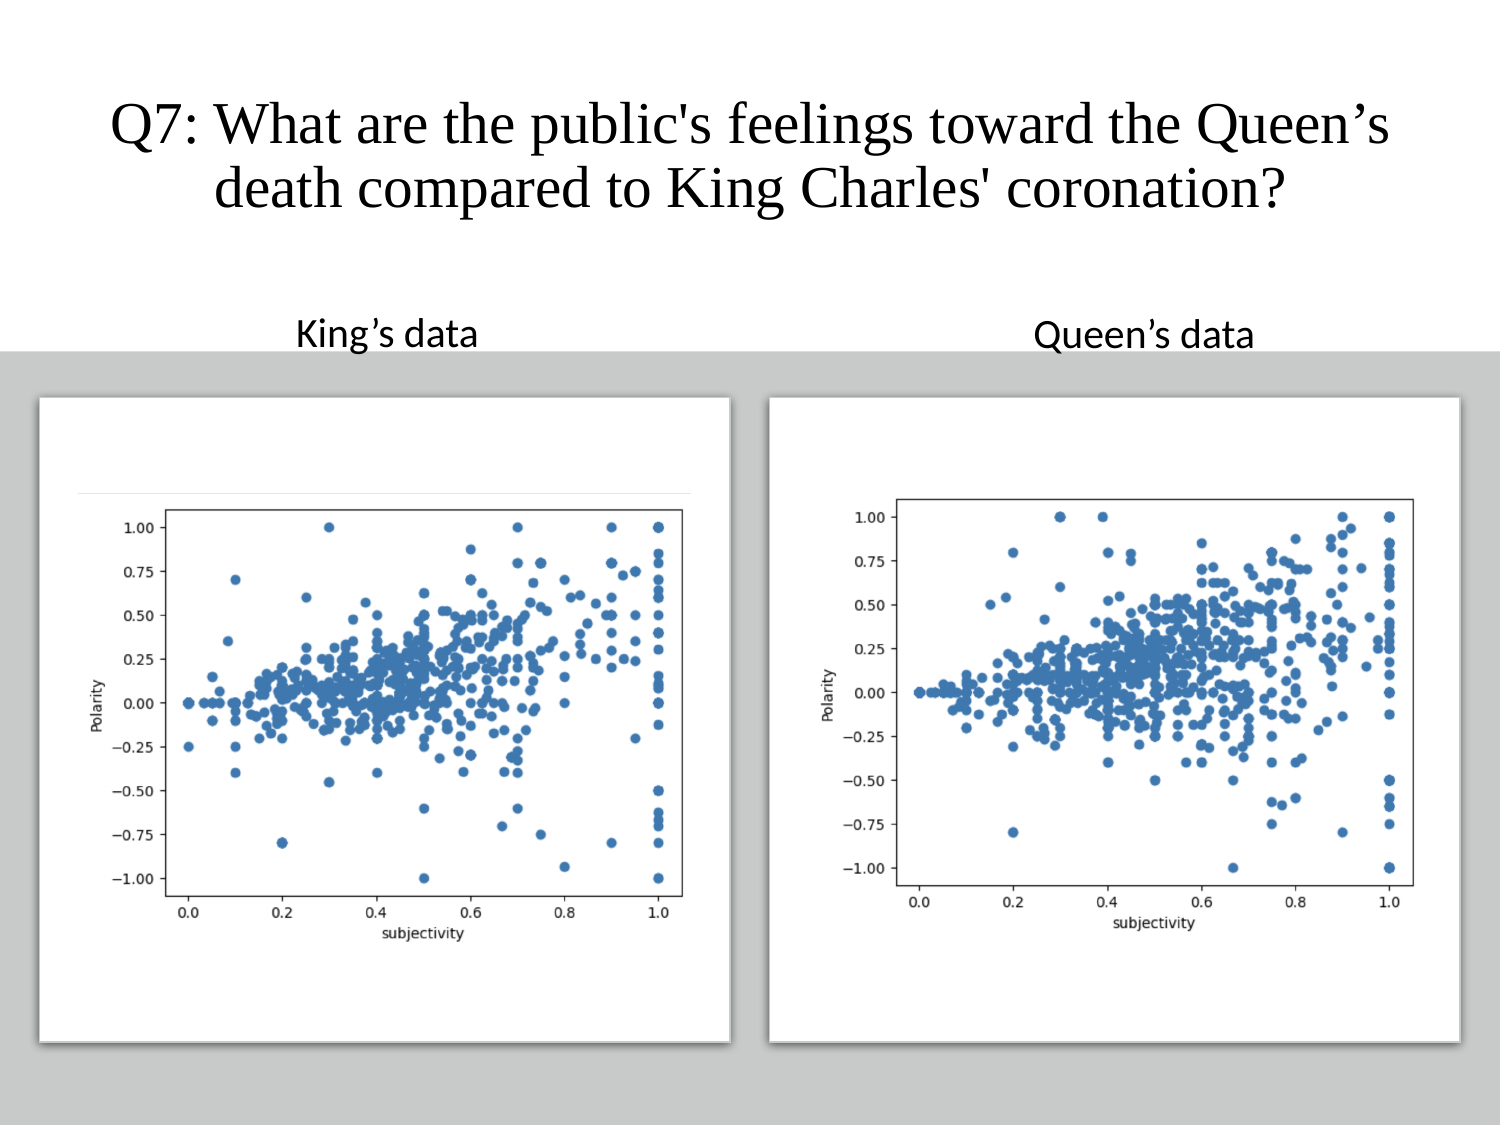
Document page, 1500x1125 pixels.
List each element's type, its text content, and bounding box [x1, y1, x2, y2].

text_box [0, 350, 1500, 1125]
text_box King’s data [281, 298, 502, 363]
picture [809, 493, 1422, 947]
text_box Queen’s data [1018, 299, 1271, 365]
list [78, 493, 691, 947]
text_box [769, 396, 1461, 1043]
text_box [39, 396, 731, 1043]
title Q7: What are the public's feelings toward the Queen’s death compared to King Charles' coronation? [42, 41, 1461, 229]
